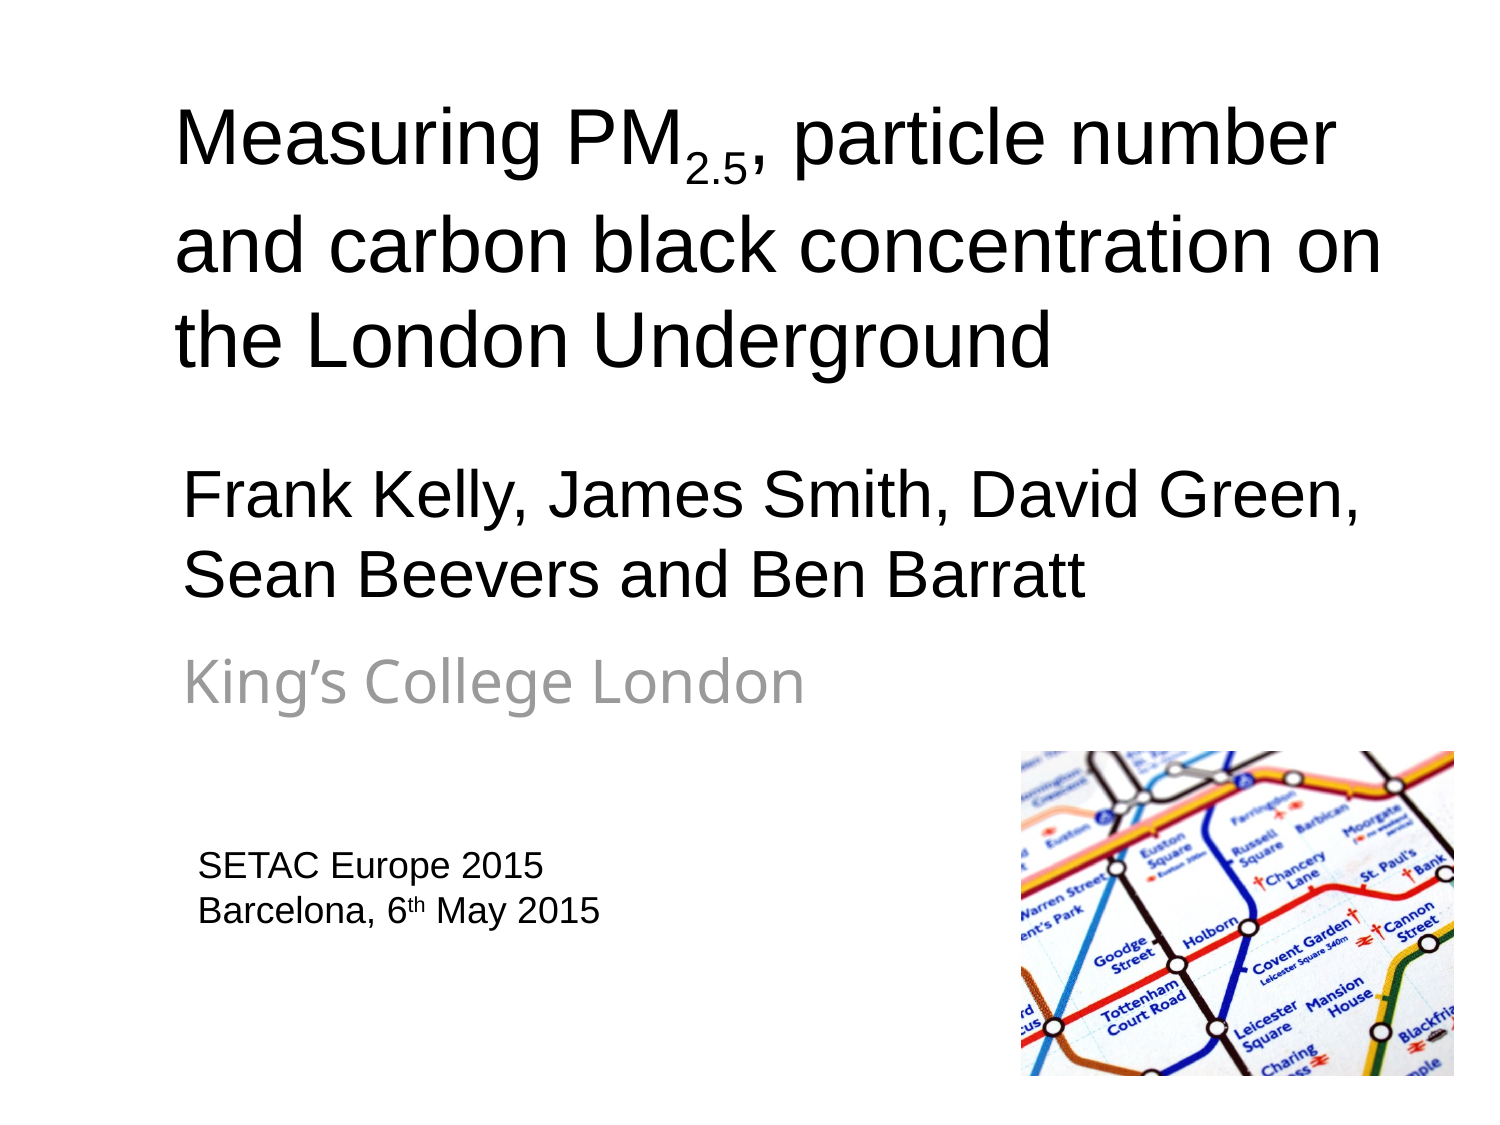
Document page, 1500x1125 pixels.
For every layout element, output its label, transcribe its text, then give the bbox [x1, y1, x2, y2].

text_box Measuring PM2.5, particle number and carbon black concentration on the London Underground [159, 78, 1459, 551]
text_box SETAC Europe 2015 Barcelona, 6th May 2015 [182, 834, 1015, 939]
text_box Frank Kelly, James Smith, David Green, Sean Beevers and Ben Barratt [182, 551, 1412, 691]
picture [1020, 751, 1454, 1076]
text_box King’s College London [182, 643, 857, 716]
